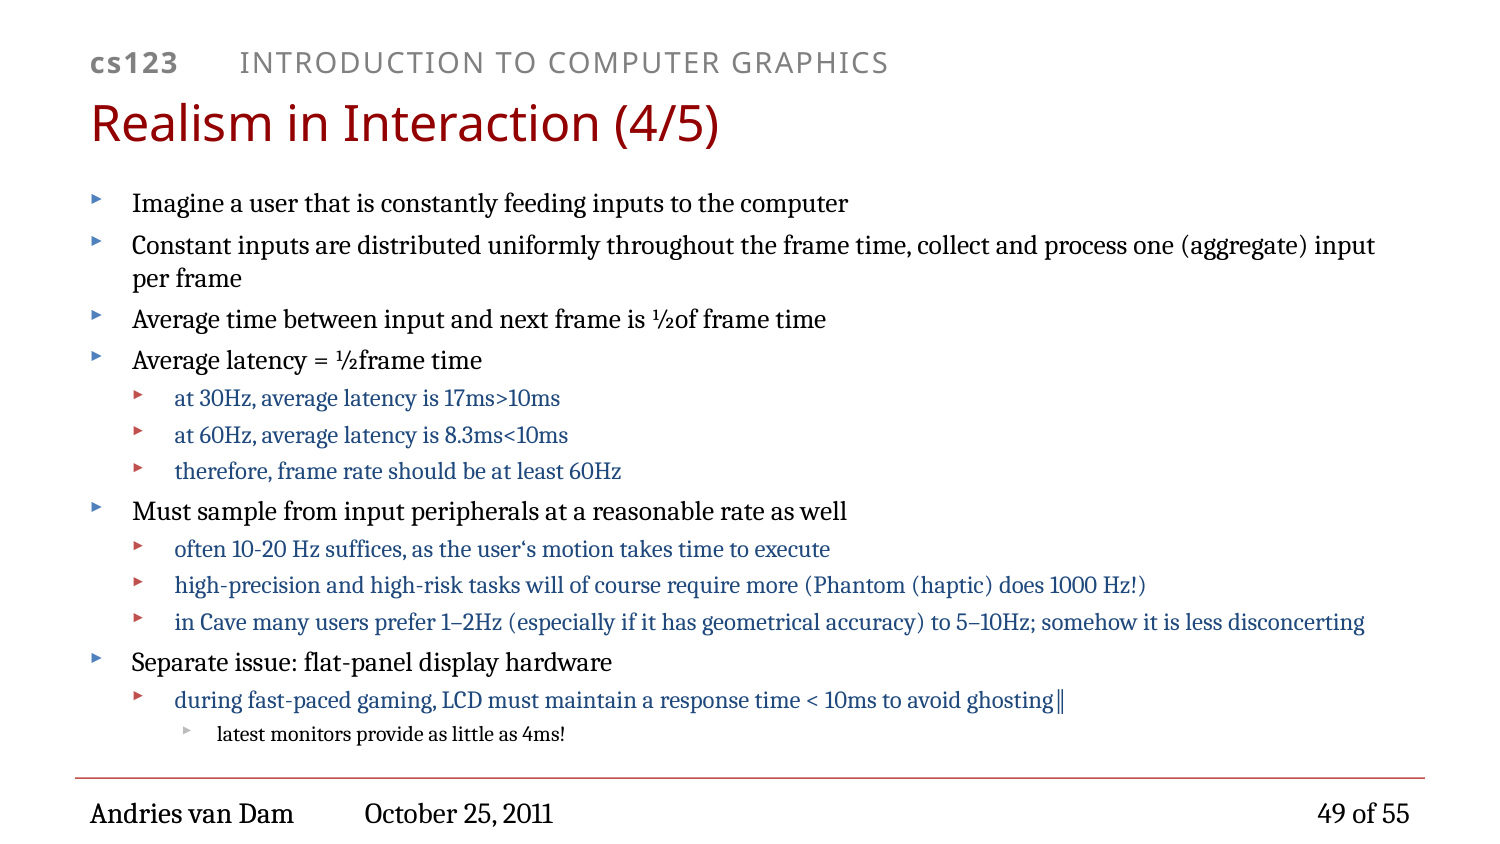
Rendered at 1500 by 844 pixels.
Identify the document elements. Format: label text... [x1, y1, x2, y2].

slide_number 49 of 55 [1224, 787, 1425, 827]
title Realism in Interaction (4/5) [75, 84, 1425, 160]
footer October 25, 2011 [350, 787, 1213, 827]
list Imagine a user that is constantly feeding inputs to the computer Constant inputs are distributed uniformly throughout the frame time, collect and process one (aggregate) input per frame Average time between input and next frame is ½of frame time Average latency = ½frame time at 30Hz, average latency is 17ms>10ms at 60Hz, average latency is 8.3ms<10ms therefore, frame rate should be at least 60Hz Must sample from input peripherals at a reasonable rate as well often 10-20 Hz suffices, as the user‘s motion takes time to execute high-precision and high-risk tasks will of course require more (Phantom (haptic) does 1000 Hz!) in Cave many users prefer 1–2Hz (especially if it has geometrical accuracy) to 5–10Hz; somehow it is less disconcerting Separate issue: flat-panel display hardware during fast-paced gaming, LCD must maintain a response time < 10ms to avoid ghosting‖ latest monitors provide as little as 4ms! [75, 178, 1425, 769]
